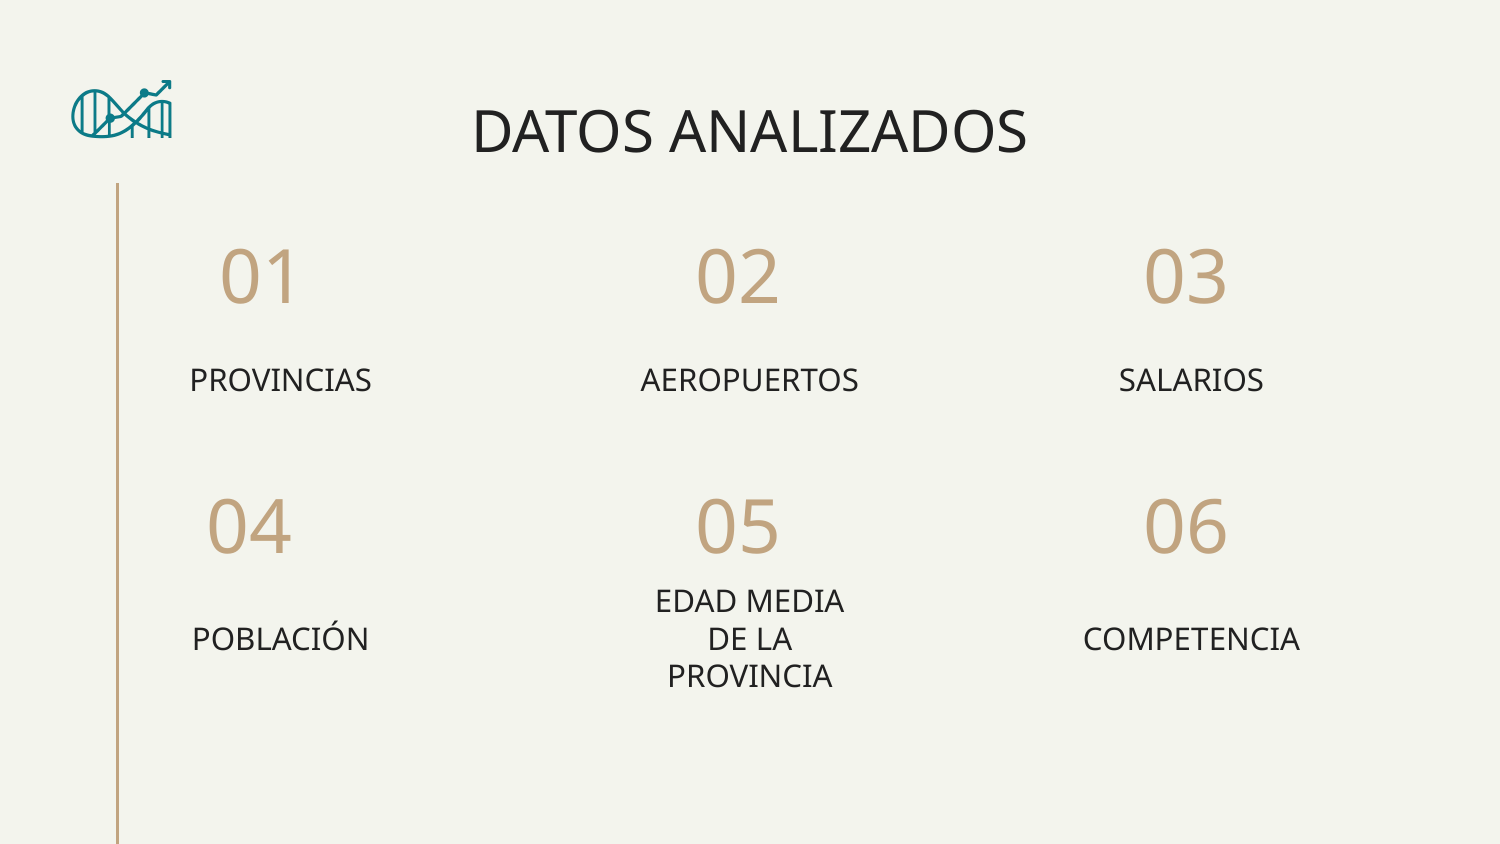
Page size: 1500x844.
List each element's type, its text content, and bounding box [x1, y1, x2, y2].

text_box POBLACIÓN [152, 588, 410, 687]
text_box COMPETENCIA [1062, 588, 1321, 687]
title 04 [191, 474, 397, 572]
title DATOS ANALIZADOS [188, 90, 1383, 169]
title 03 [1128, 225, 1296, 323]
picture [58, 44, 184, 169]
title 06 [1128, 474, 1334, 572]
title 02 [680, 225, 820, 323]
title 05 [680, 474, 820, 572]
title 01 [204, 225, 410, 323]
text_box SALARIOS [1062, 329, 1321, 428]
text_box EDAD MEDIA DE LA PROVINCIA [621, 588, 879, 687]
text_box AEROPUERTOS [621, 329, 879, 428]
text_box PROVINCIAS [152, 329, 410, 428]
